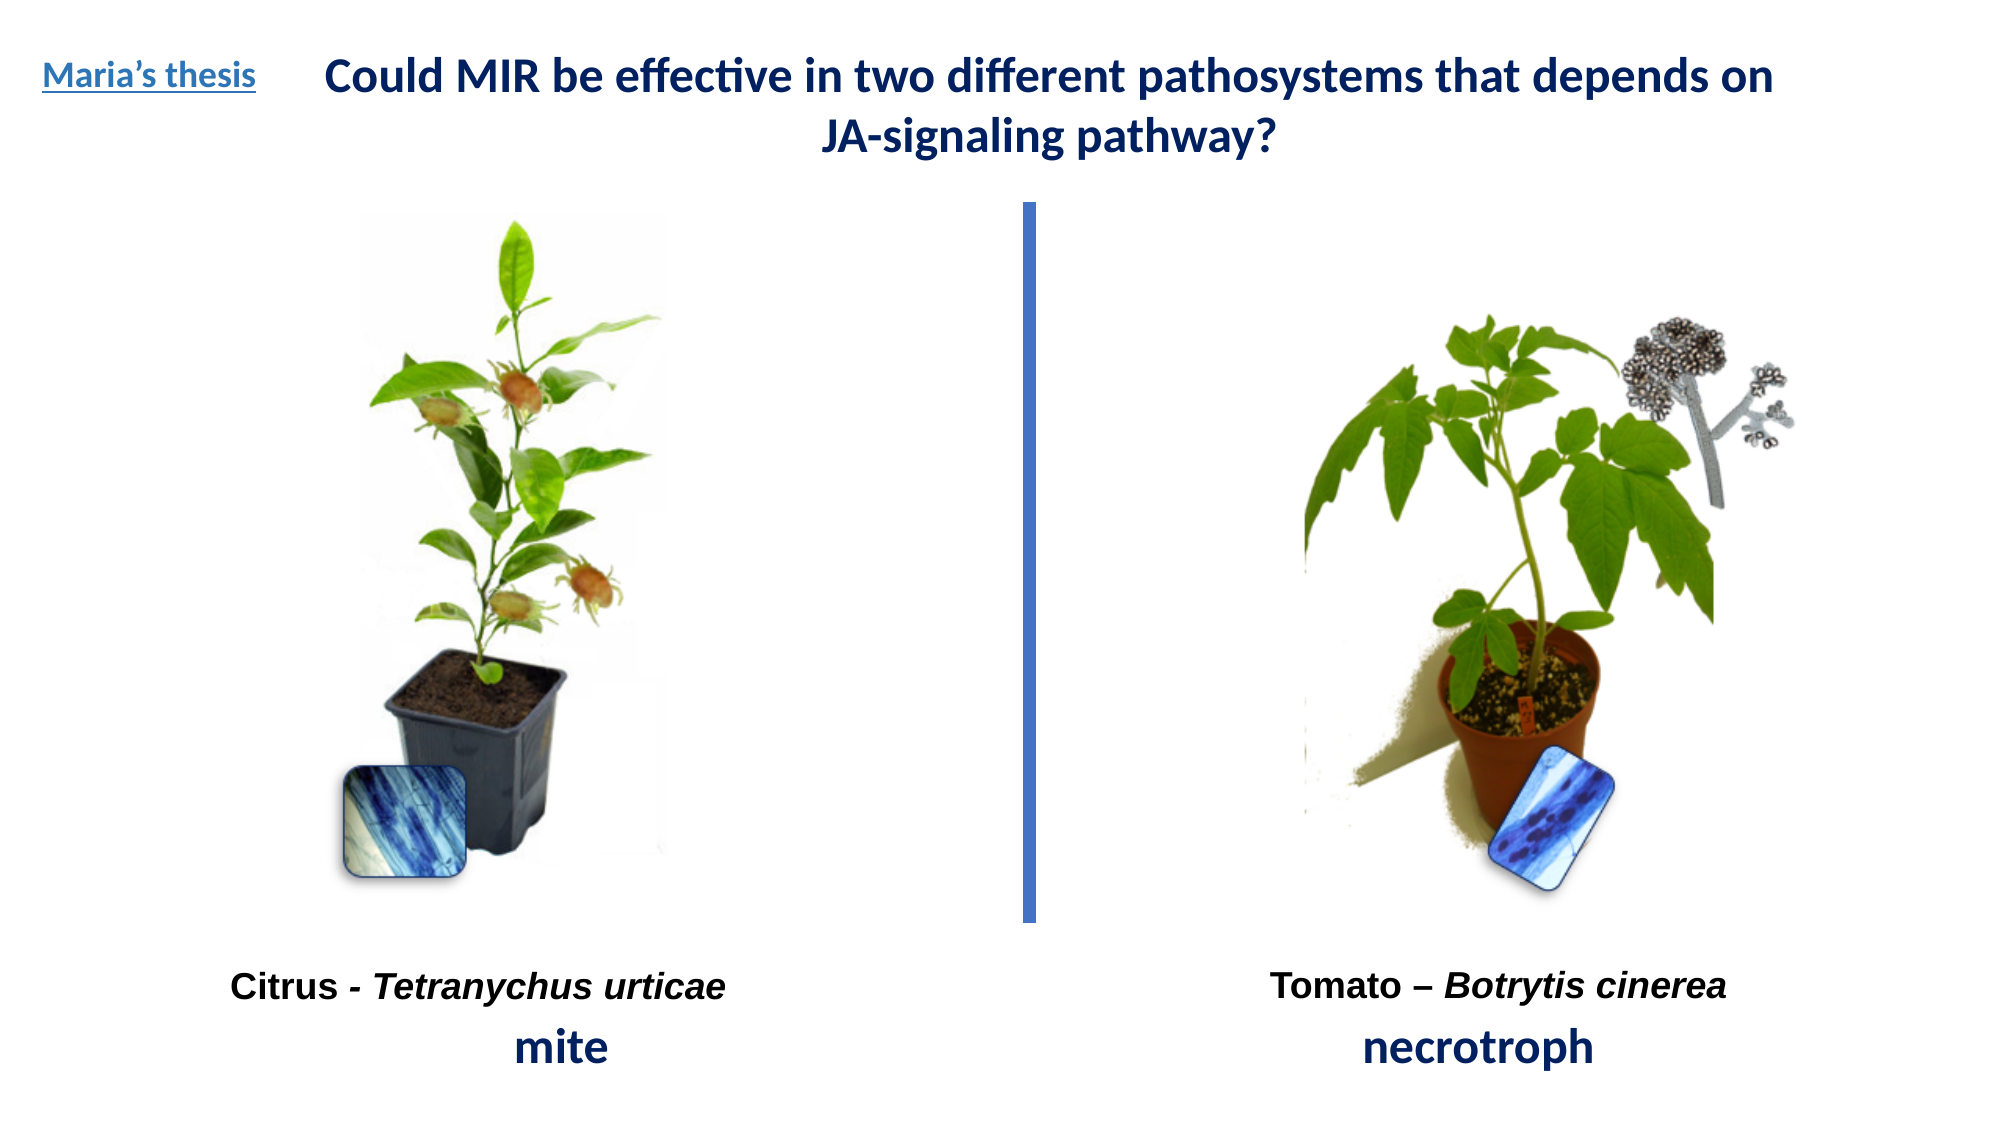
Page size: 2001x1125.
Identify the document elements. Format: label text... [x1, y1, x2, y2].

picture [1280, 269, 1850, 924]
text_box necrotroph [970, 1006, 1986, 1082]
text_box Citrus - Tetranychus urticae [215, 954, 837, 1006]
text_box Tomato – Botrytis cinerea [1254, 953, 1876, 1006]
text_box Could MIR be effective in two different pathosystems that depends on JA-signaling pathway? [282, 34, 1818, 170]
text_box Maria’s thesis [27, 43, 295, 103]
picture [215, 179, 686, 925]
text_box mite [14, 1006, 970, 1082]
